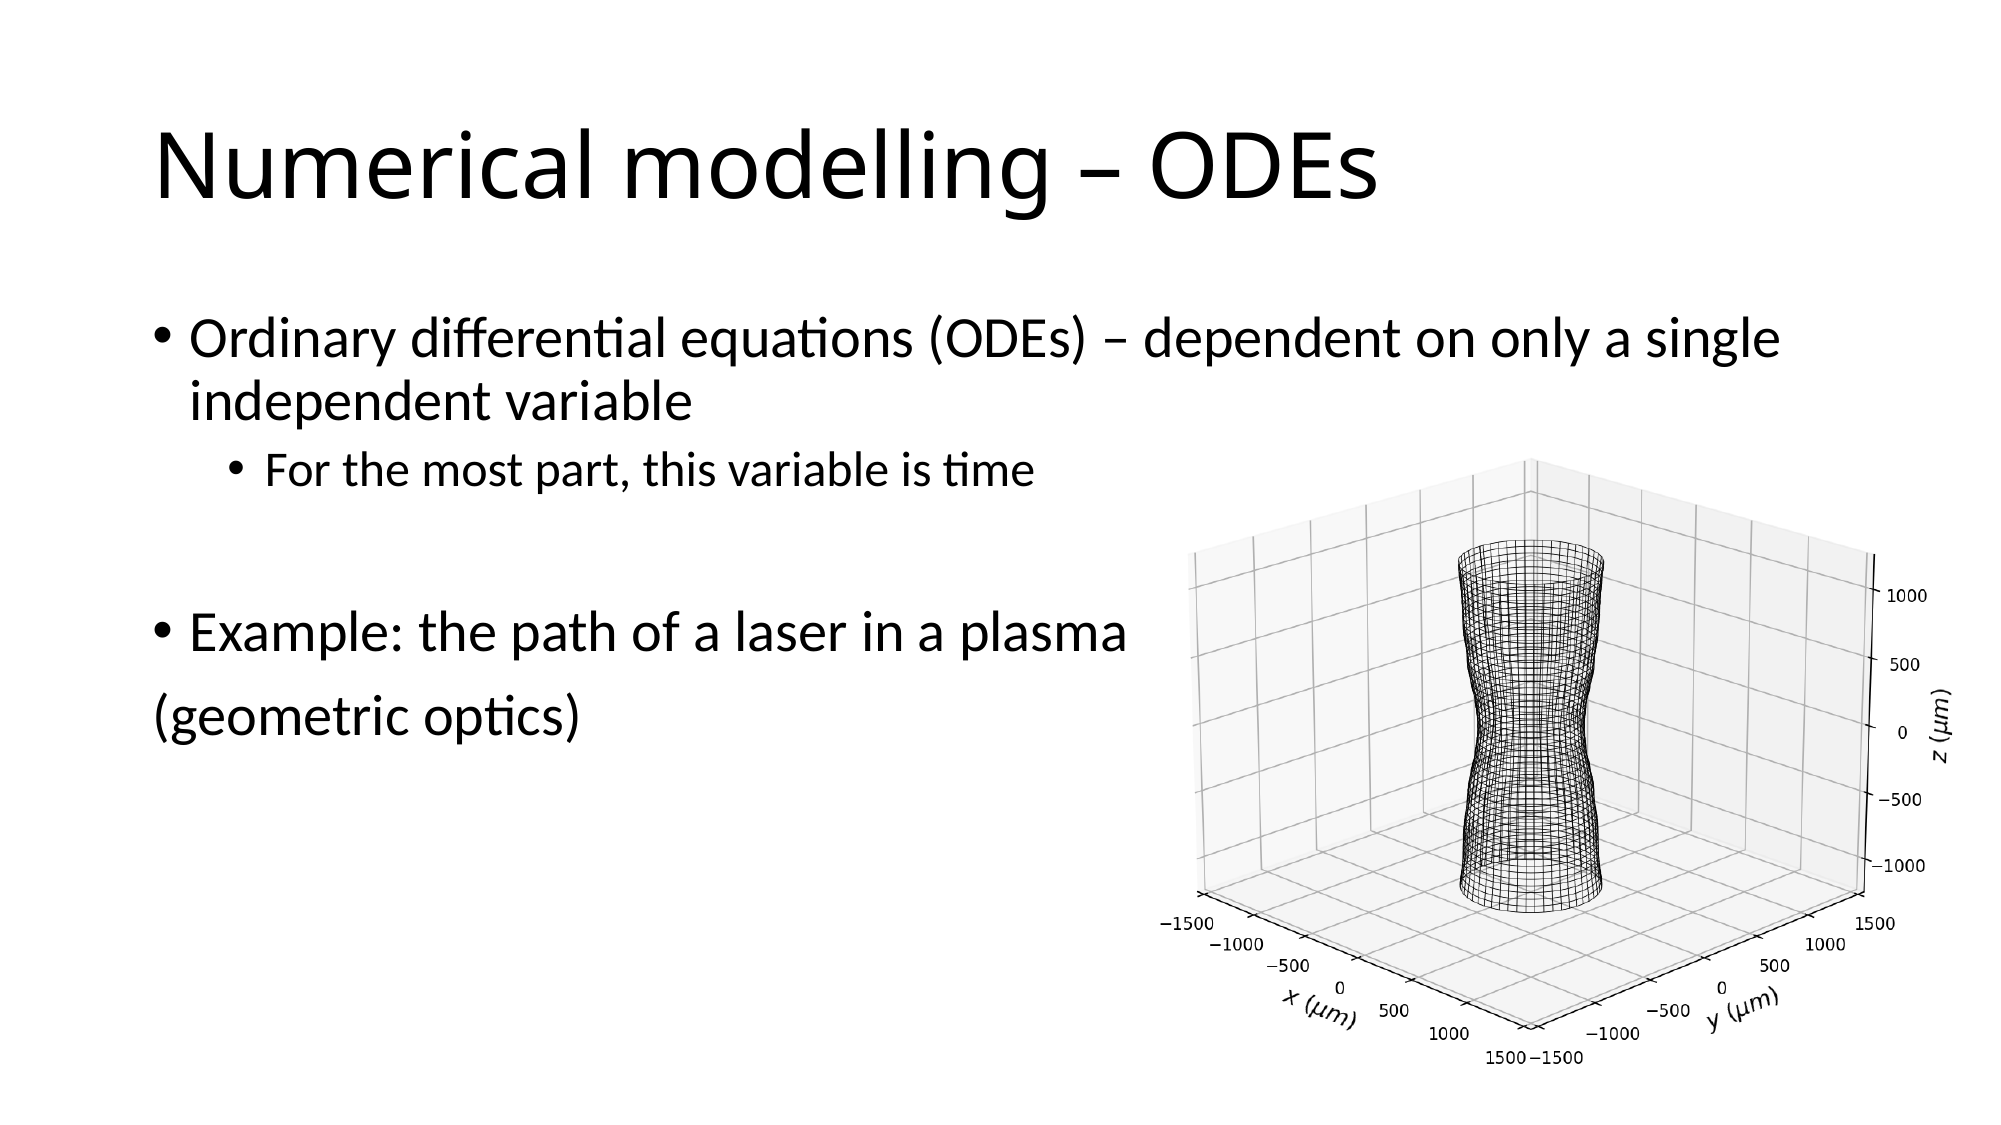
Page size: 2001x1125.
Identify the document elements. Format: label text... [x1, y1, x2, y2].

picture [1041, 346, 2000, 1125]
title Numerical modelling – ODEs [137, 59, 1863, 278]
